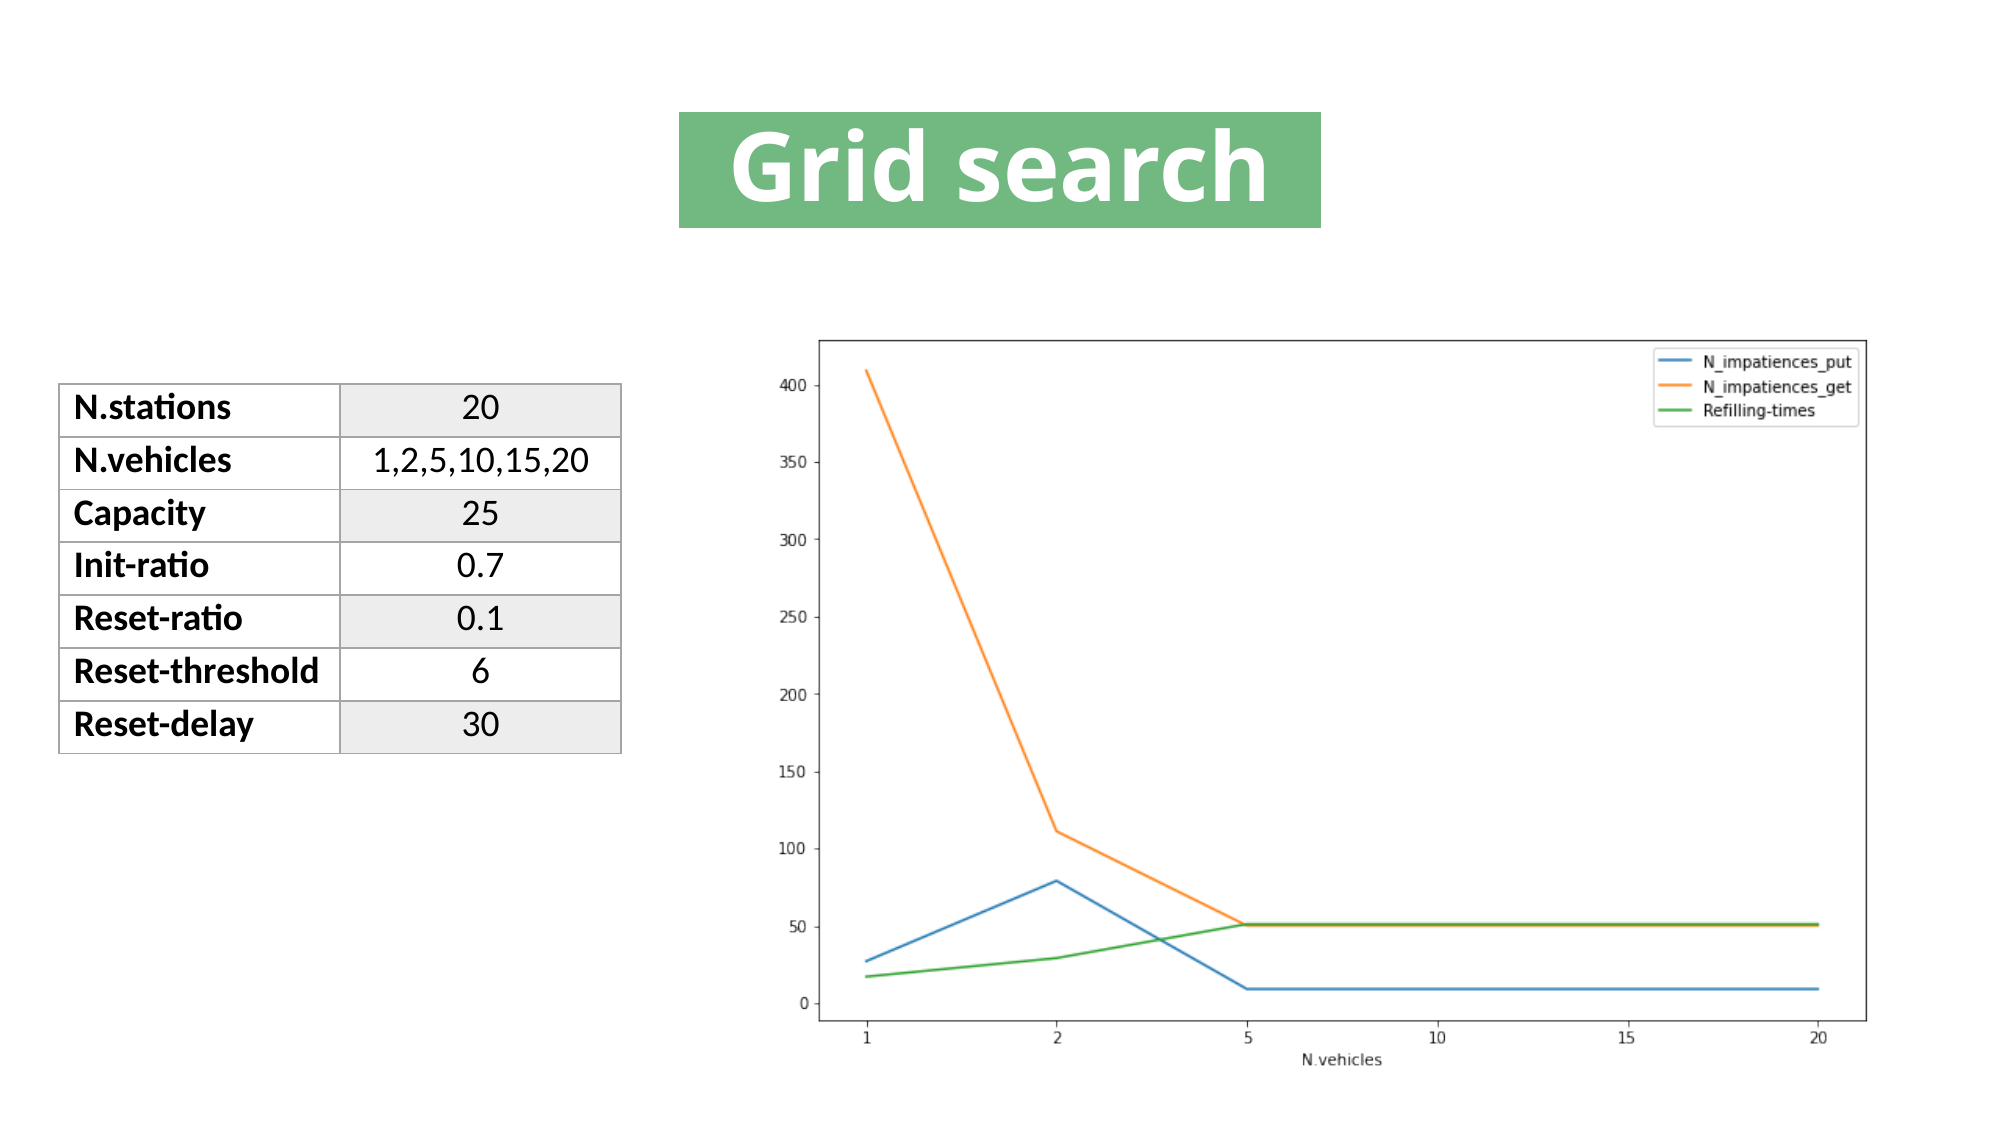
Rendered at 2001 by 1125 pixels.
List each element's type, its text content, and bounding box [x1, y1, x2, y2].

table_cell Reset-ratio [60, 596, 339, 647]
table_cell Capacity [60, 490, 339, 541]
table_cell 0.1 [341, 596, 620, 647]
table_cell Init-ratio [60, 543, 339, 594]
table_cell 6 [341, 649, 620, 700]
picture [767, 329, 1877, 1080]
table_cell N.vehicles [60, 438, 339, 489]
table_cell Reset-delay [60, 702, 339, 753]
table_cell 30 [341, 702, 620, 753]
table_cell Reset-threshold [60, 649, 339, 700]
table_cell 25 [341, 490, 620, 541]
table_header N.stations [60, 385, 339, 436]
table_header 20 [341, 385, 620, 436]
text_box Grid search [678, 111, 1322, 229]
table_cell 0.7 [341, 543, 620, 594]
table_cell 1,2,5,10,15,20 [341, 438, 620, 489]
